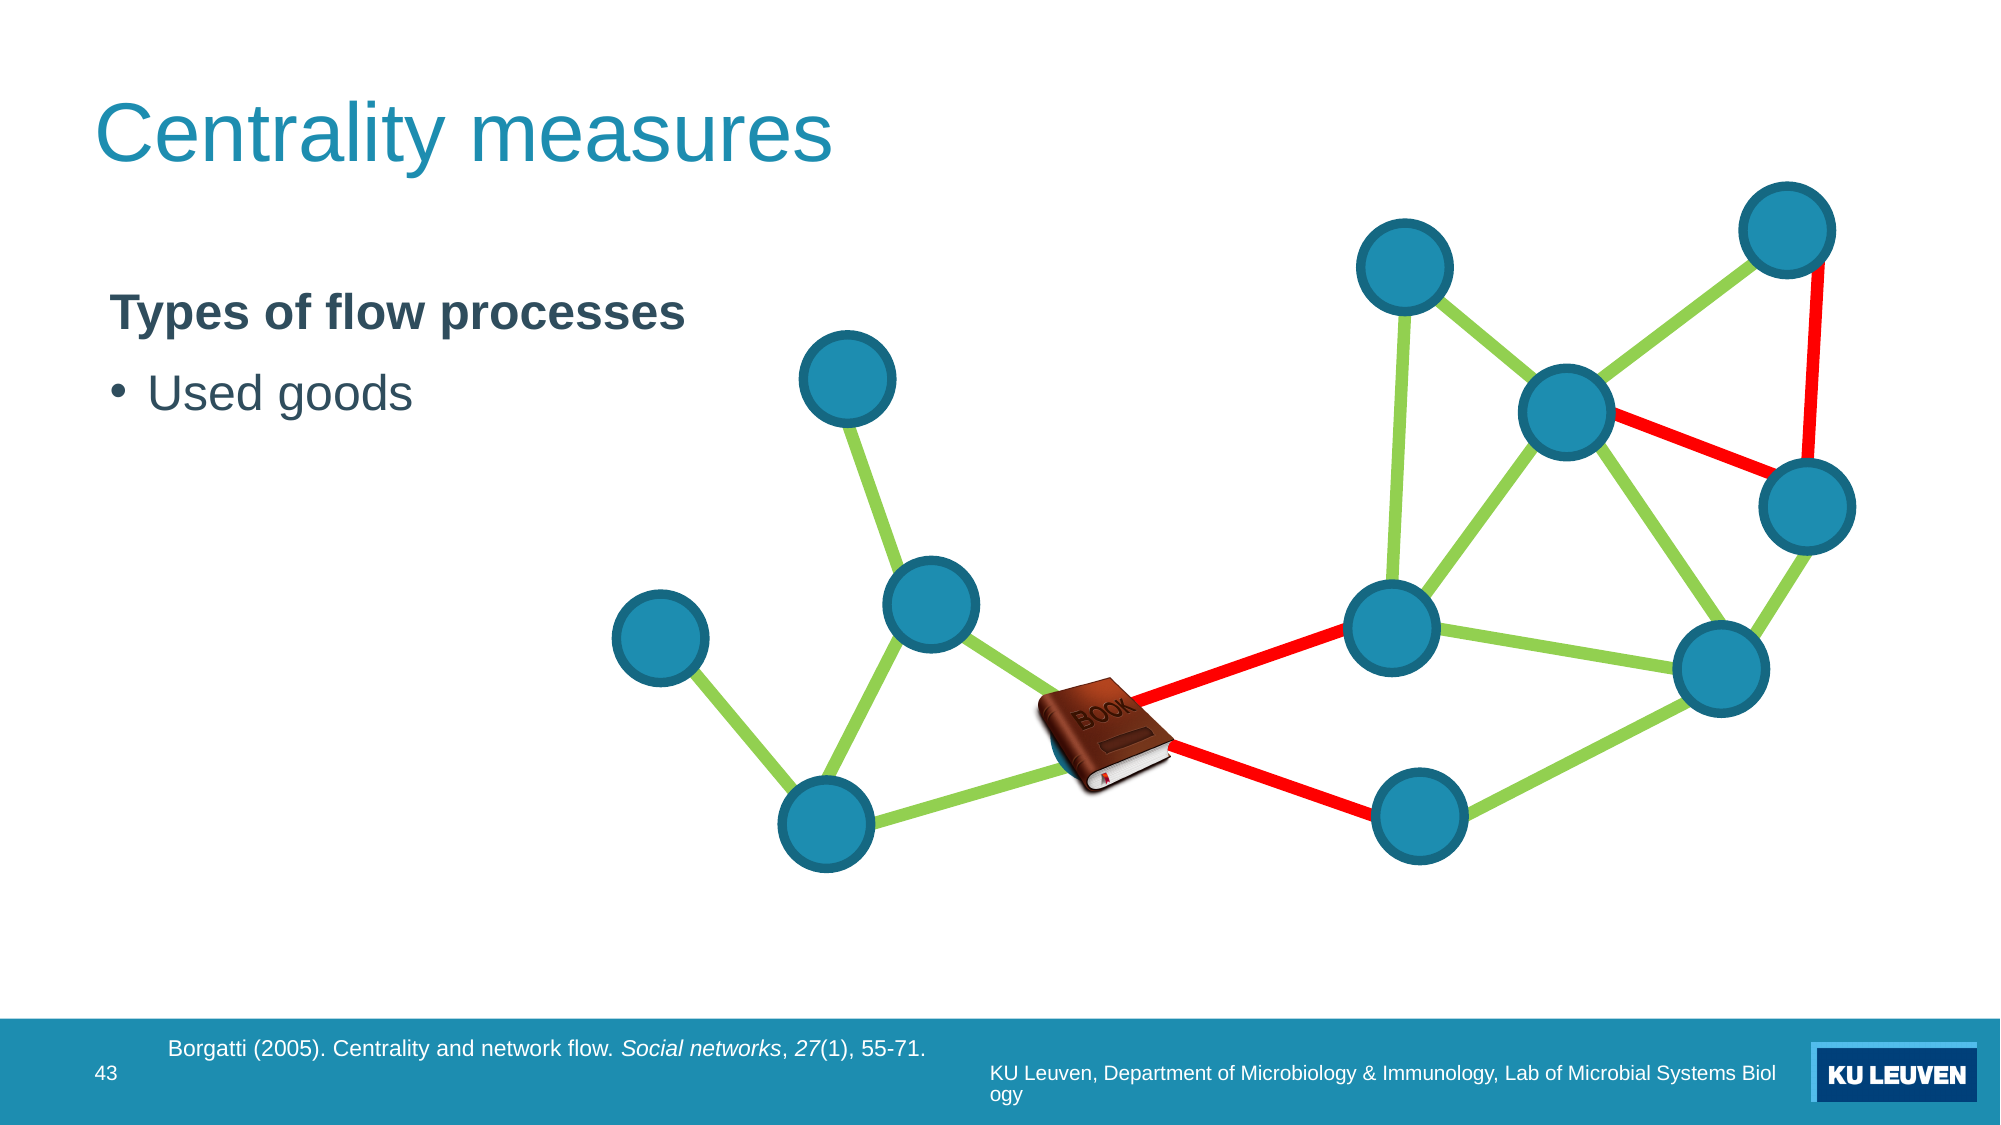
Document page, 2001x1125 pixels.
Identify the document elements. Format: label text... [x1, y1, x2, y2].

picture [1030, 677, 1174, 799]
footer KU Leuven, Department of Microbiology & Immunology, Lab of Microbial Systems Biology [989, 1018, 1809, 1125]
list Types of flow processes Used goods [94, 271, 1906, 1004]
title Centrality measures [94, 33, 1906, 223]
text_box Borgatti (2005). Centrality and network flow. Social networks, 27(1), 55-71. [153, 1026, 977, 1069]
picture [1811, 1042, 1977, 1102]
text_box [616, 186, 1852, 869]
slide_number 43 [94, 1018, 201, 1125]
